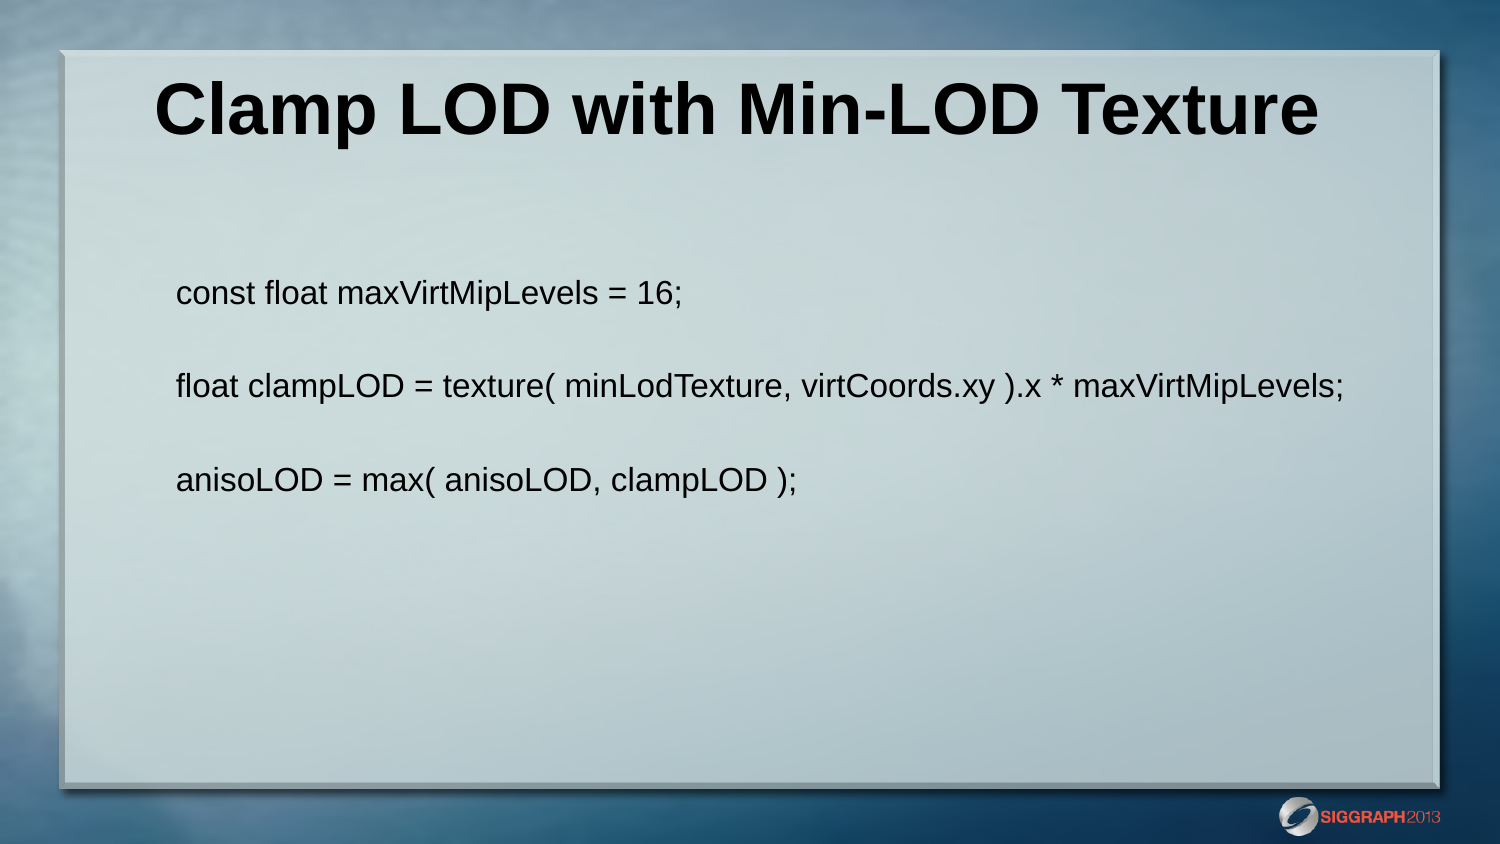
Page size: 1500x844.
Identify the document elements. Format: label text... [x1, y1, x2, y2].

picture [0, 0, 1500, 844]
list const float maxVirtMipLevels = 16; float clampLOD = texture( minLodTexture, virtCoords.xy ).x * maxVirtMipLevels; anisoLOD = max( anisoLOD, clampLOD ); [162, 171, 1425, 743]
title Clamp LOD with Min-LOD Texture [62, 54, 1413, 157]
